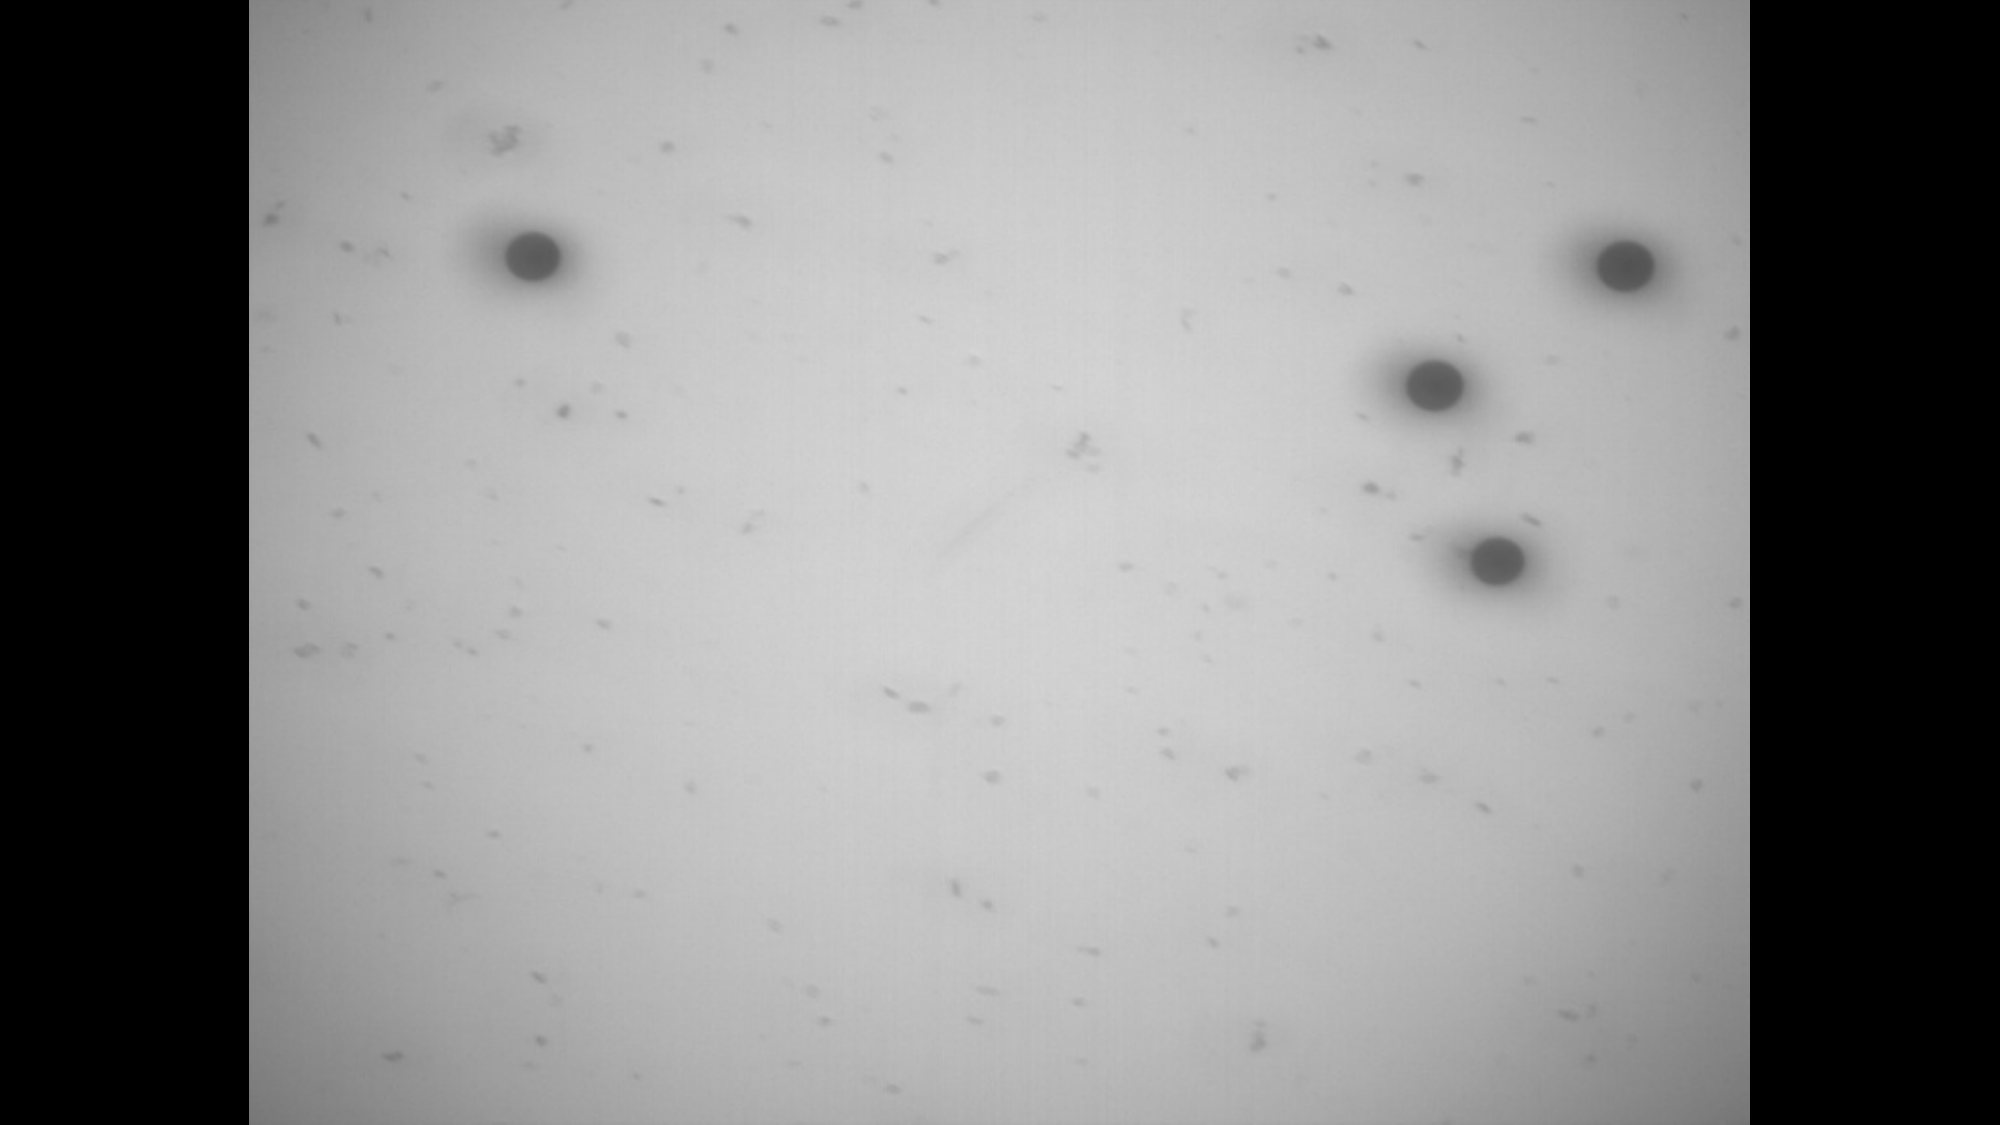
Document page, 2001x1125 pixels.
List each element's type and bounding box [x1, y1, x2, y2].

picture [249, 0, 1750, 1125]
